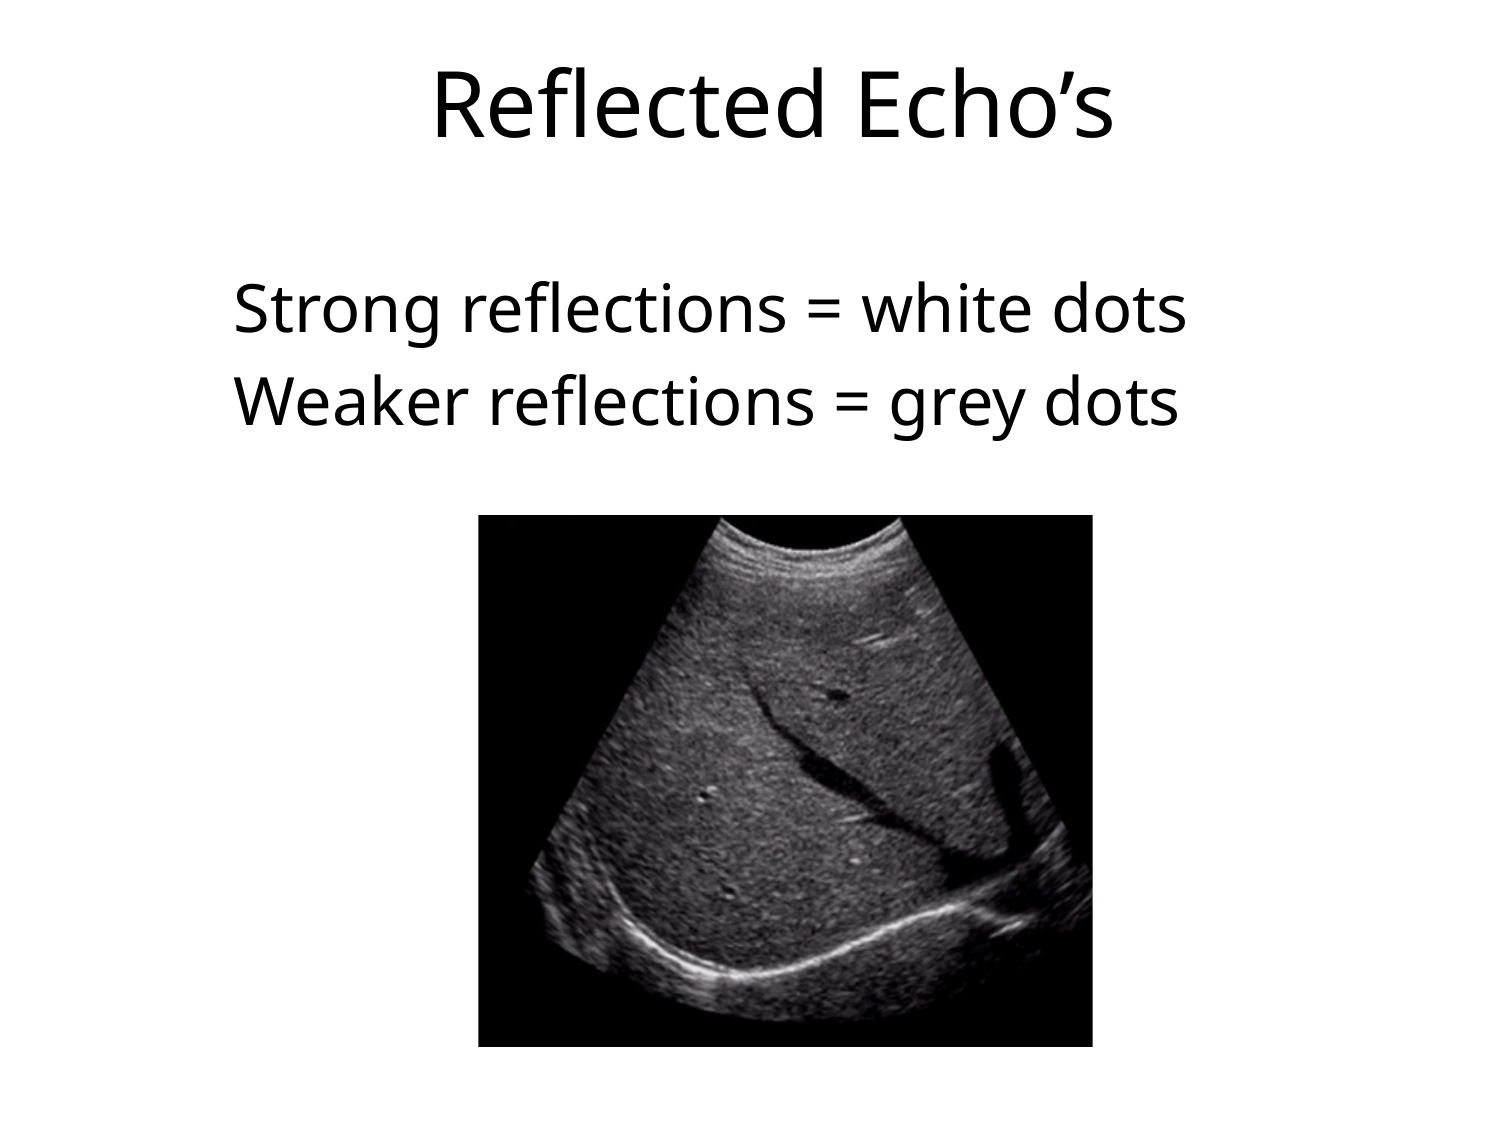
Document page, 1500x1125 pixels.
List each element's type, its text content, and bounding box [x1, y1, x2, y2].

picture [478, 514, 1093, 1047]
list Strong reflections = white dots Weaker reflections = grey dots [218, 202, 1270, 504]
title Reflected Echo’s [135, 0, 1411, 202]
